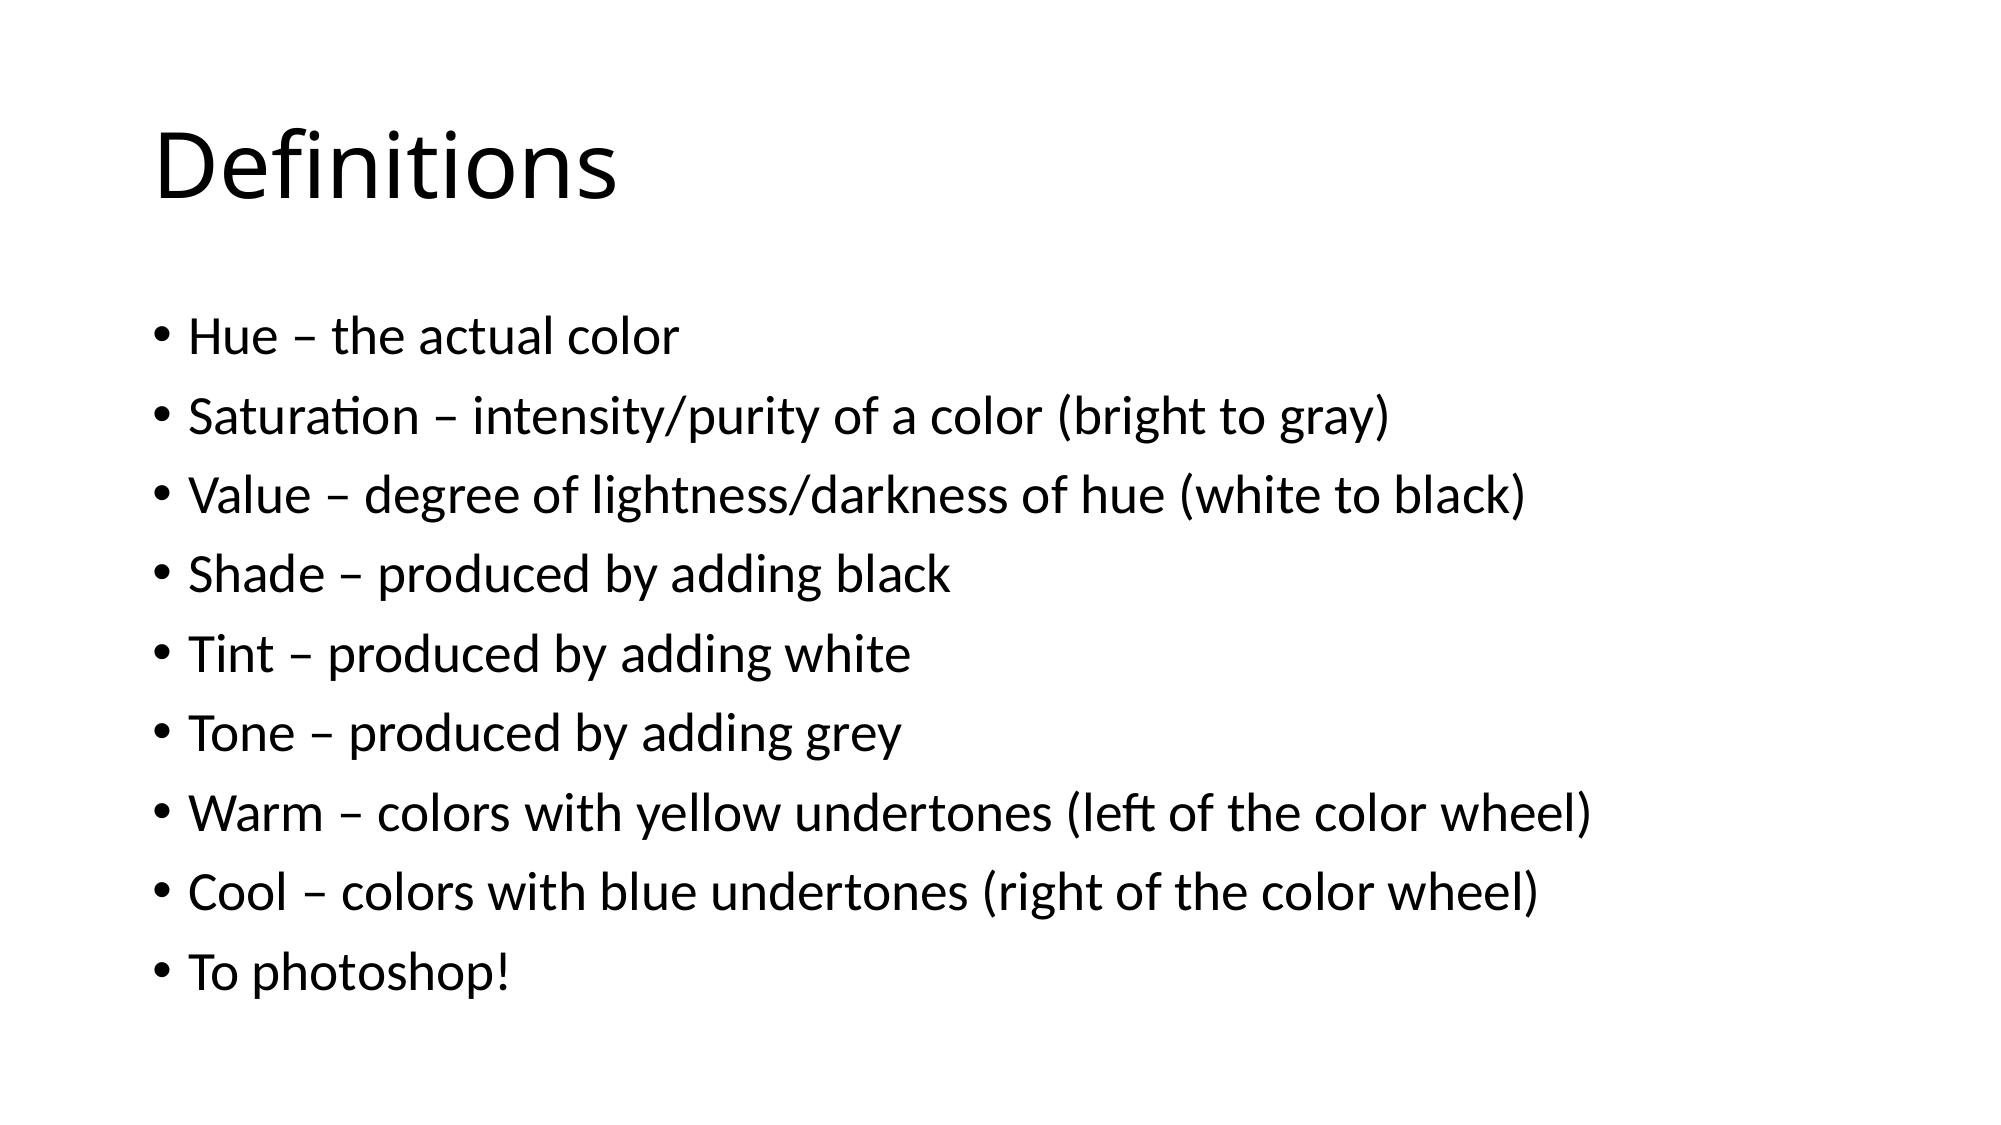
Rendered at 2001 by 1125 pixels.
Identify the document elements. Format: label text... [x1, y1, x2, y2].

title Definitions [137, 59, 1863, 278]
list Hue – the actual color Saturation – intensity/purity of a color (bright to gray) Value – degree of lightness/darkness of hue (white to black) Shade – produced by adding black Tint – produced by adding white Tone – produced by adding grey Warm – colors with yellow undertones (left of the color wheel) Cool – colors with blue undertones (right of the color wheel) To photoshop! [137, 299, 1863, 1014]
